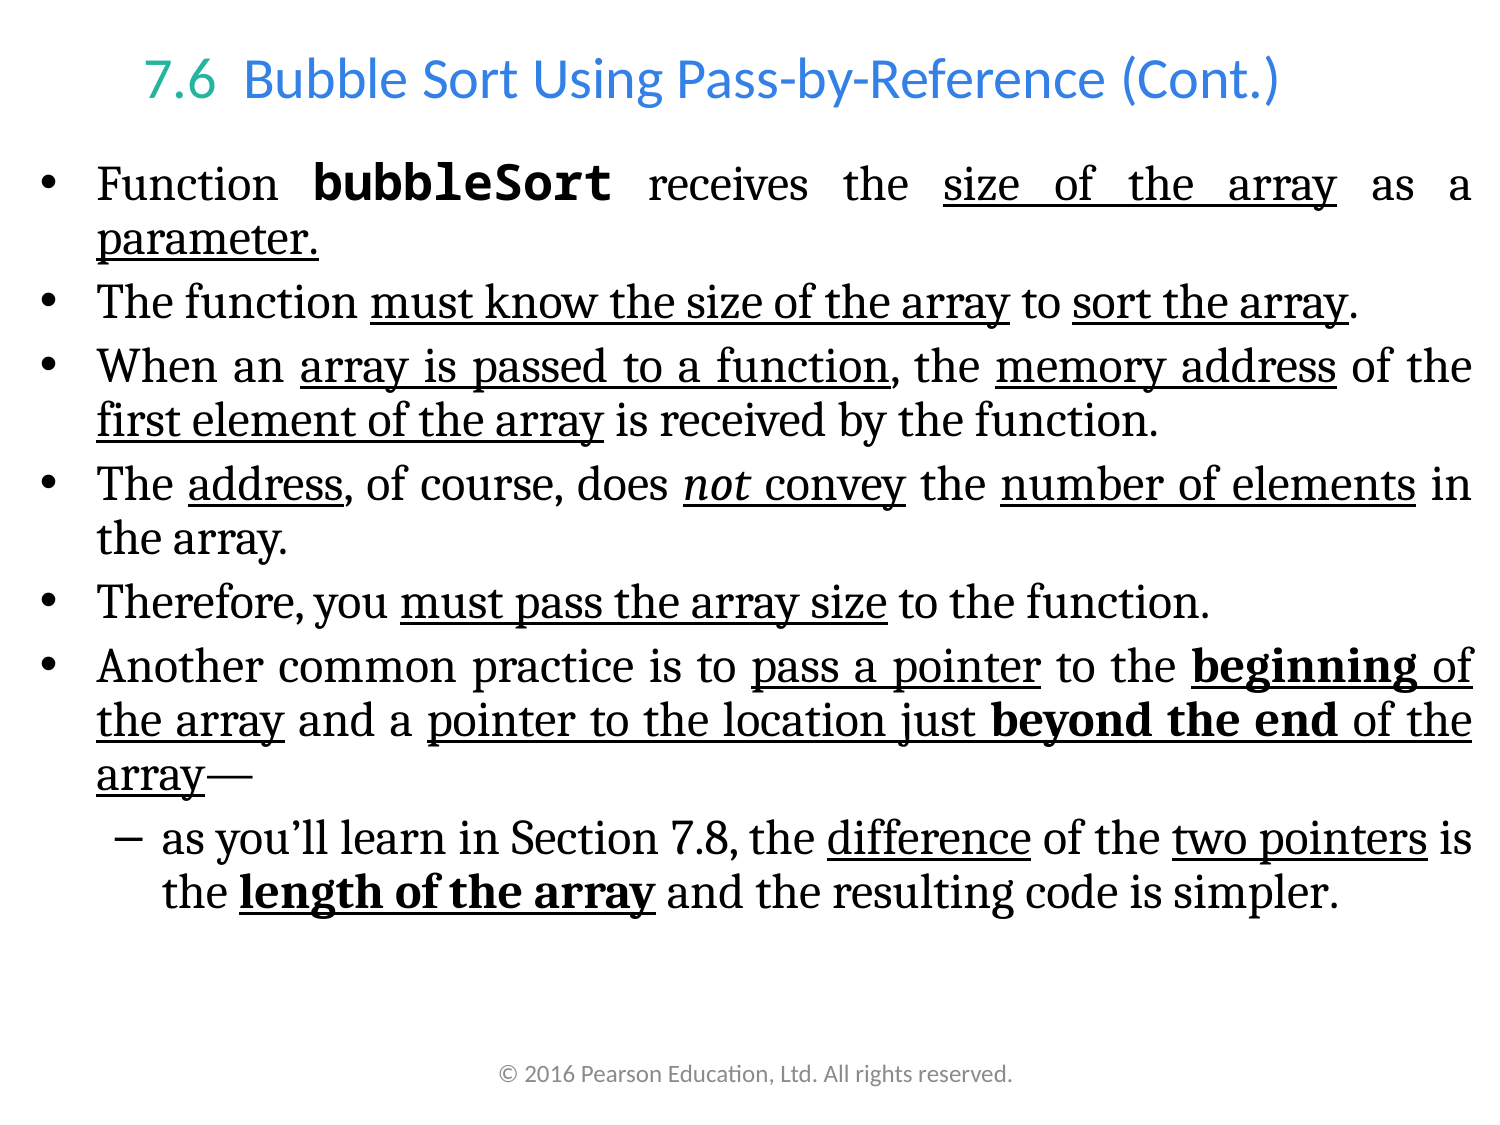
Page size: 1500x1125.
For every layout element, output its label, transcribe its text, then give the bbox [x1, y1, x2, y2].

title 7.6 Bubble Sort Using Pass-by-Reference (Cont.) [37, 22, 1388, 128]
footer © 2016 Pearson Education, Ltd. All rights reserved. [362, 1042, 1150, 1103]
list Function bubbleSort receives the size of the array as a parameter. The function must know the size of the array to sort the array. When an array is passed to a function, the memory address of the first element of the array is received by the function. The address, of course, does not convey the number of elements in the array. Therefore, you must pass the array size to the function. Another common practice is to pass a pointer to the beginning of the array and a pointer to the location just beyond the end of the array— as you’ll learn in Section 7.8, the difference of the two pointers is the length of the array and the resulting code is simpler. [24, 149, 1488, 1043]
